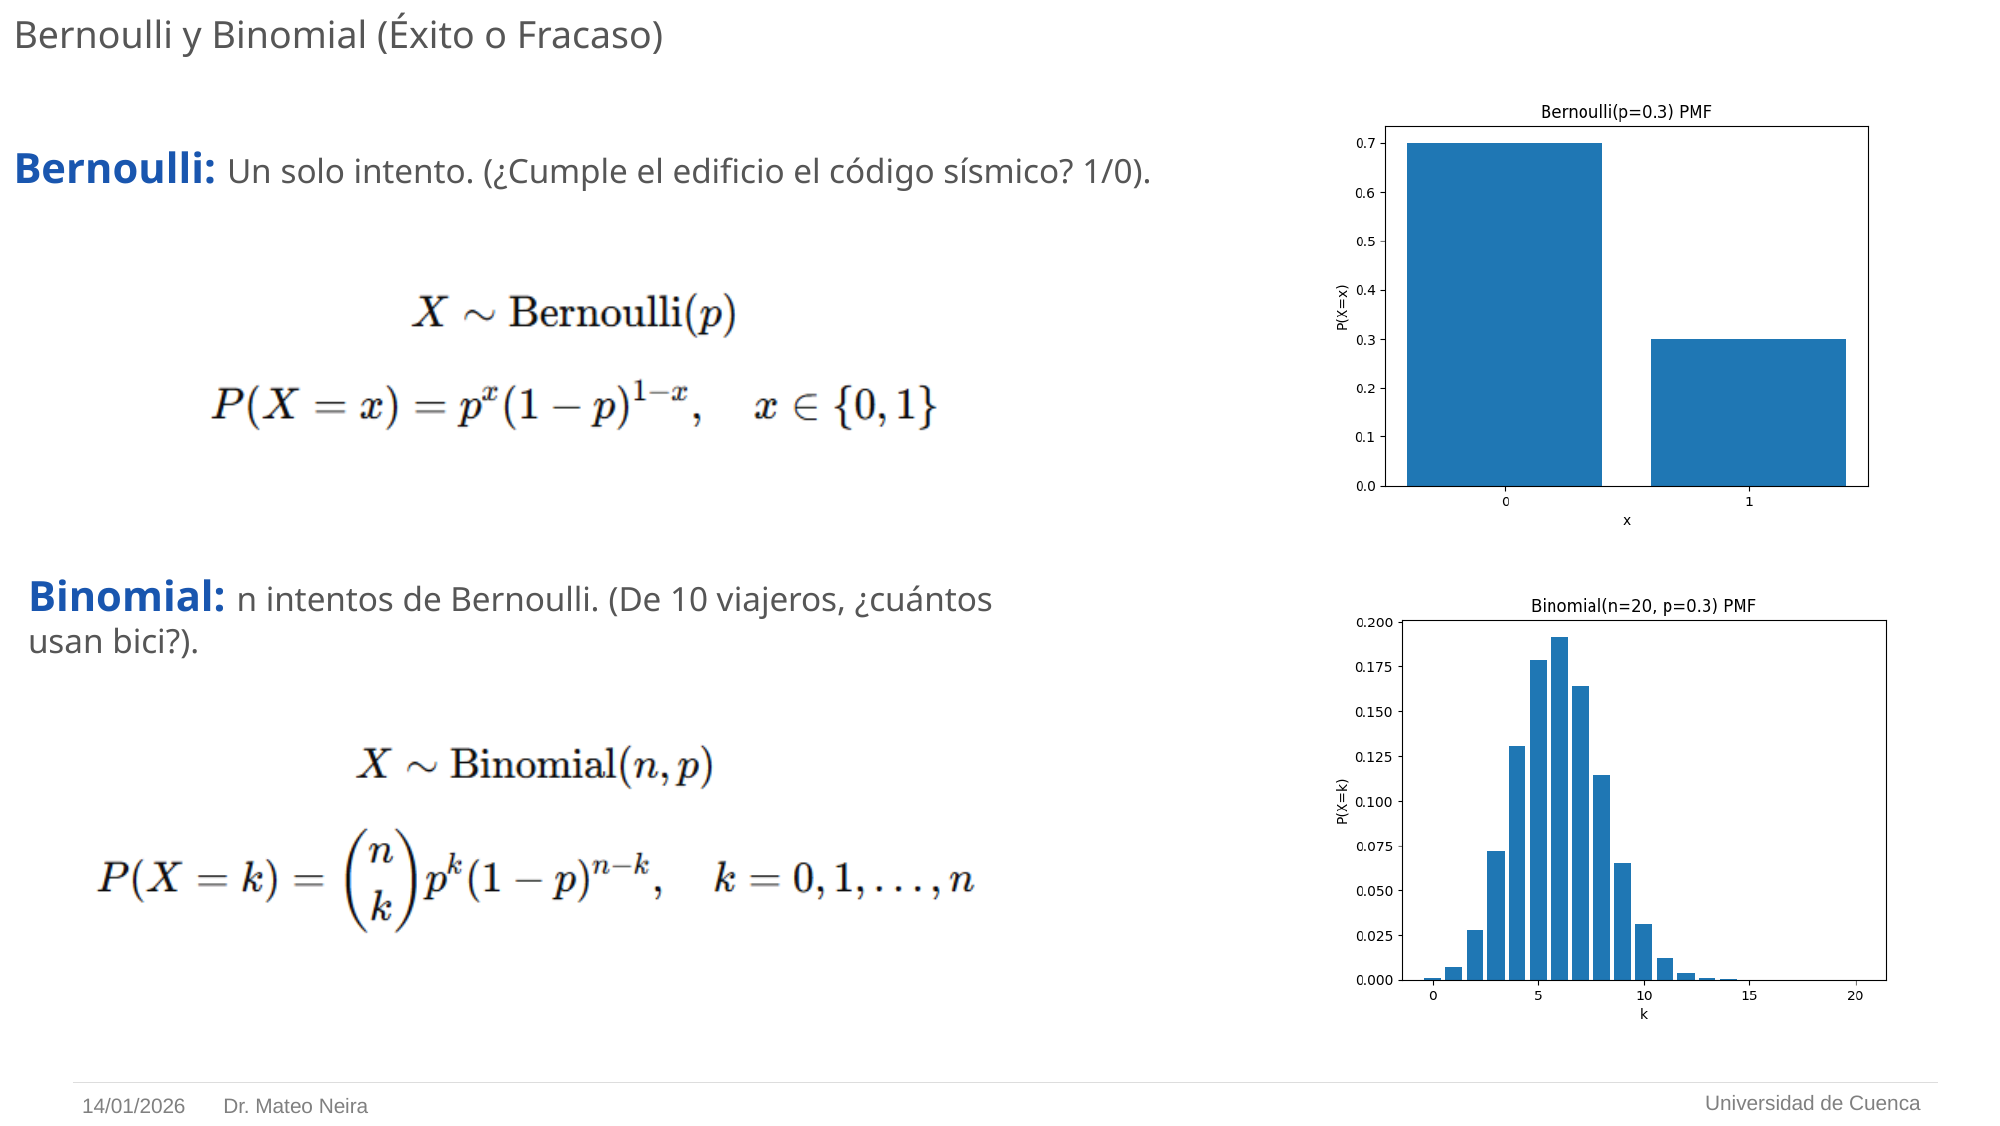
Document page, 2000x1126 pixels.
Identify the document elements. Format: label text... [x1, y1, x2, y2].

picture [68, 714, 1048, 947]
picture [1325, 588, 1894, 1032]
picture [122, 264, 994, 450]
text_box Binomial: n intentos de Bernoulli. (De 10 viajeros, ¿cuántos usan bici?). [13, 562, 1019, 668]
list Bernoulli: Un solo intento. (¿Cumple el edificio el código sísmico? 1/0). [13, 132, 1205, 335]
title Bernoulli y Binomial (Éxito o Fracaso) [13, 0, 1989, 67]
picture [1325, 94, 1878, 537]
